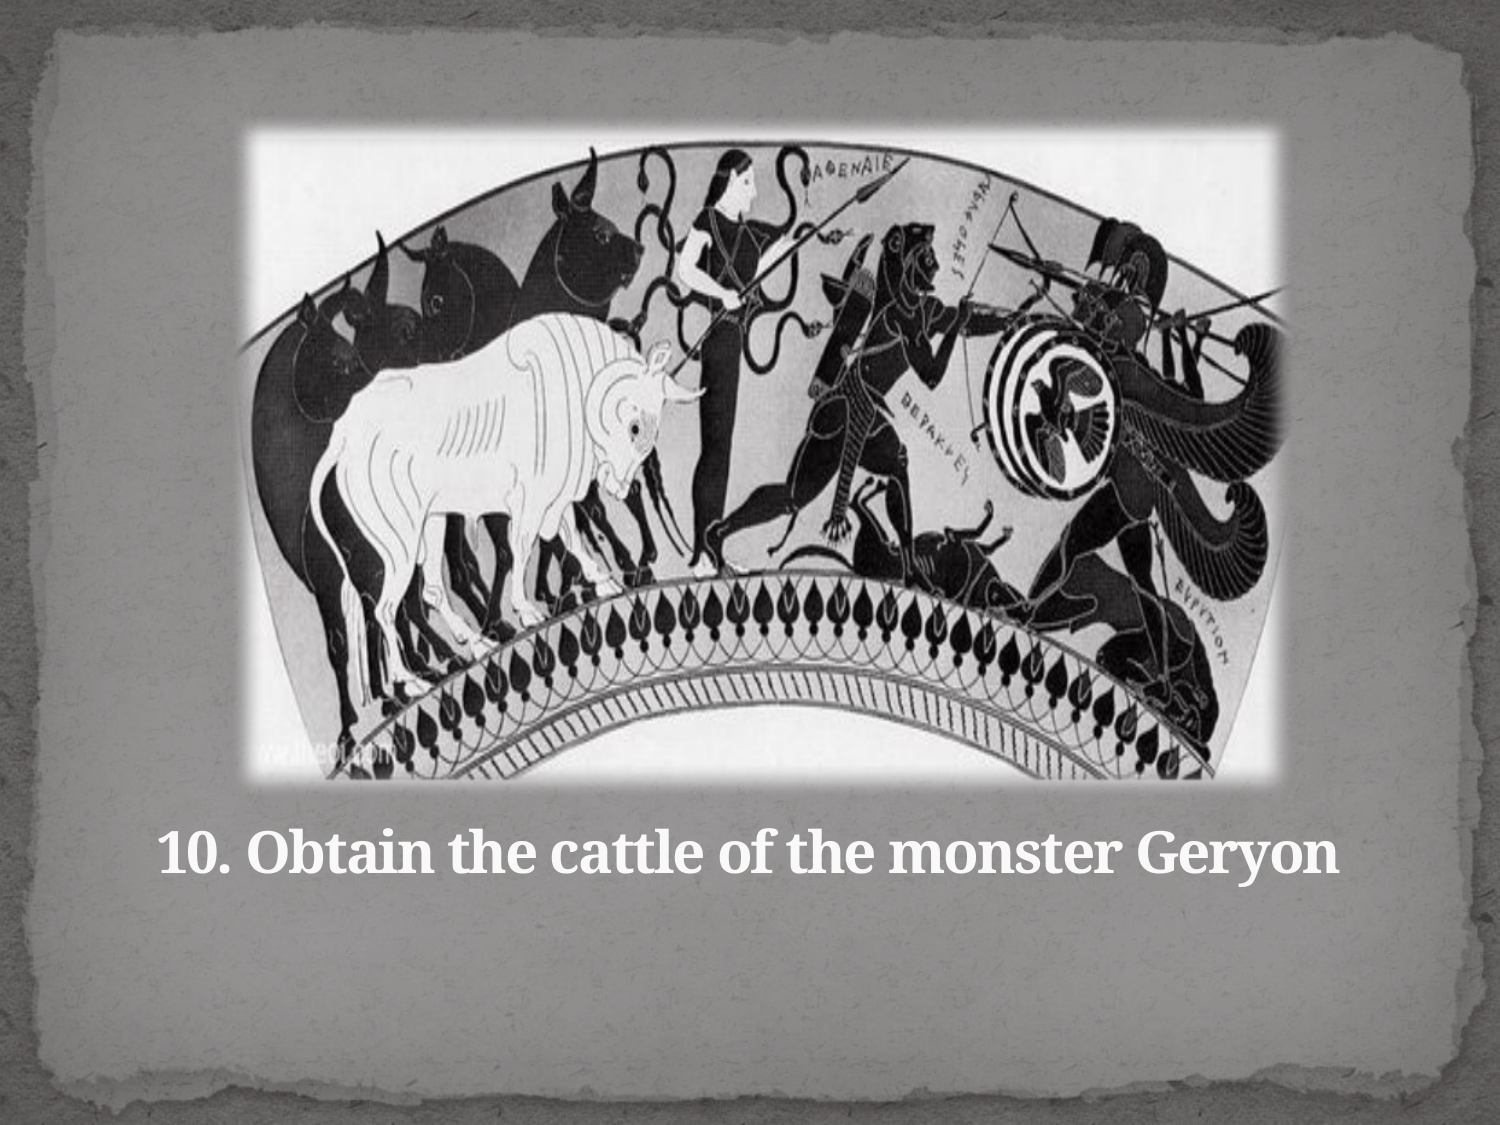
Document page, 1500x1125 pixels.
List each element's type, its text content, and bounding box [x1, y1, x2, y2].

text_box 10. Obtain the cattle of the monster Geryon [63, 807, 1447, 914]
picture [231, 114, 1292, 797]
